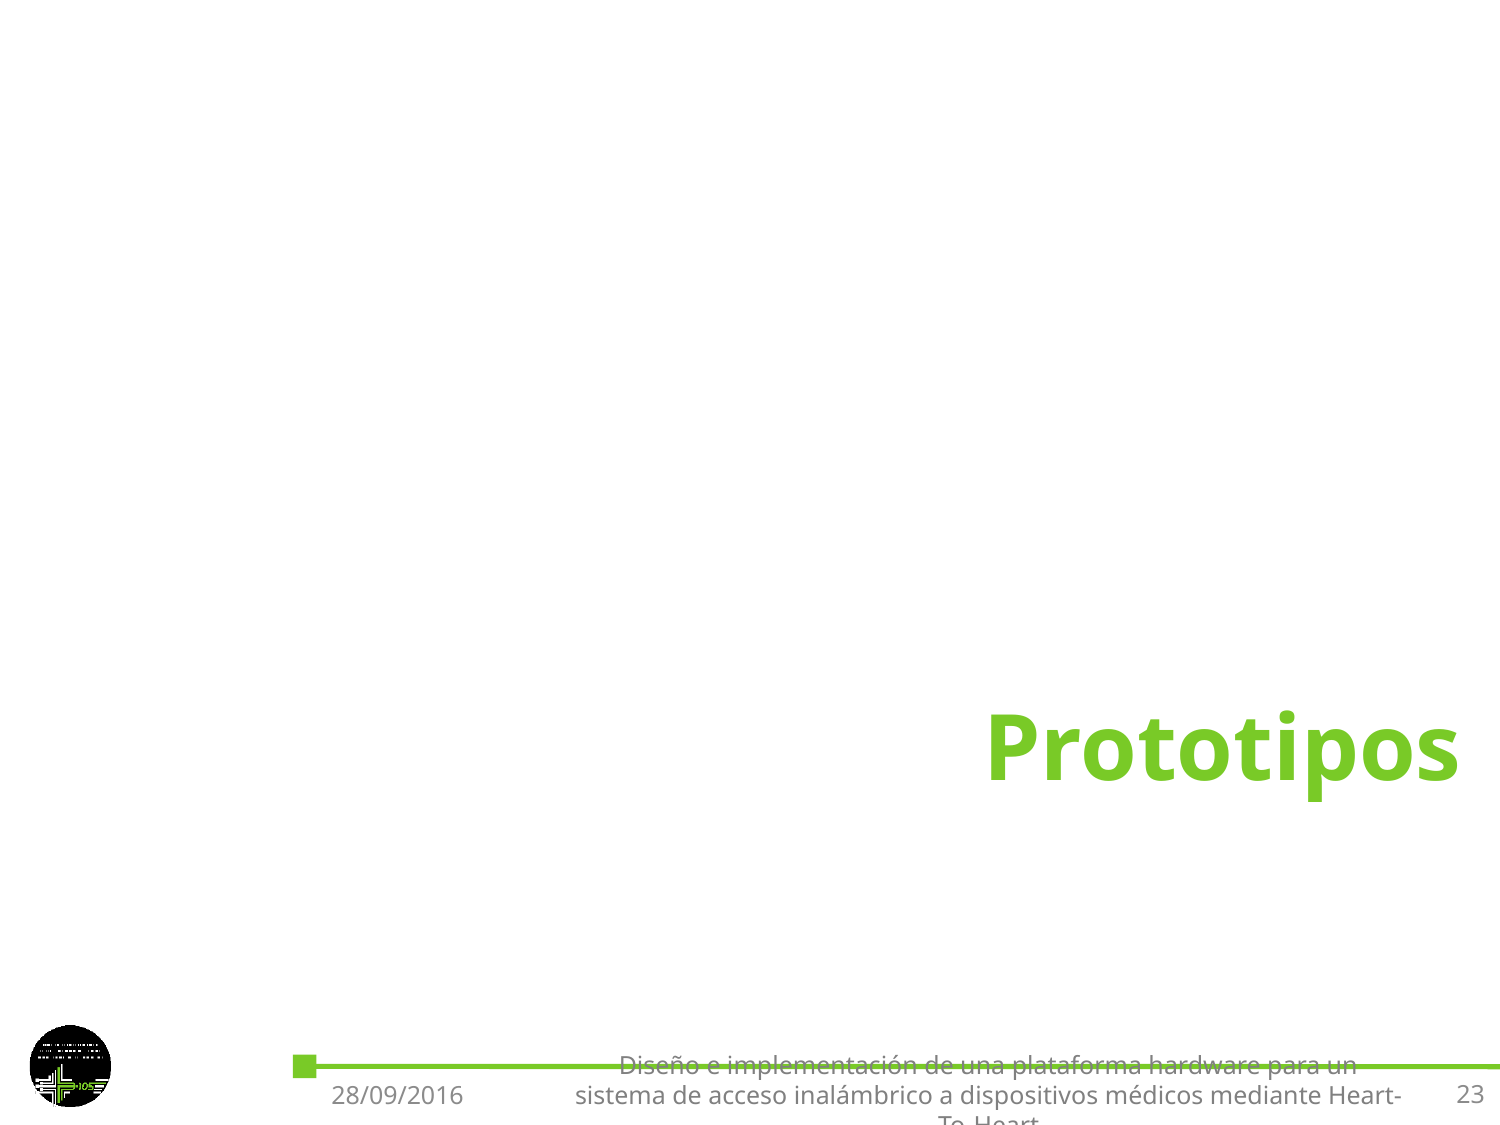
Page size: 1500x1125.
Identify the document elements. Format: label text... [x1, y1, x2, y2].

picture [29, 1025, 111, 1107]
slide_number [316, 1065, 559, 1125]
title Prototipos [35, 632, 1477, 856]
footer Diseño e implementación de una plataforma hardware para un sistema de acceso inalámbrico a dispositivos médicos mediante Heart-To-Heart [559, 1065, 1418, 1125]
slide_number 23 [1422, 1065, 1500, 1125]
